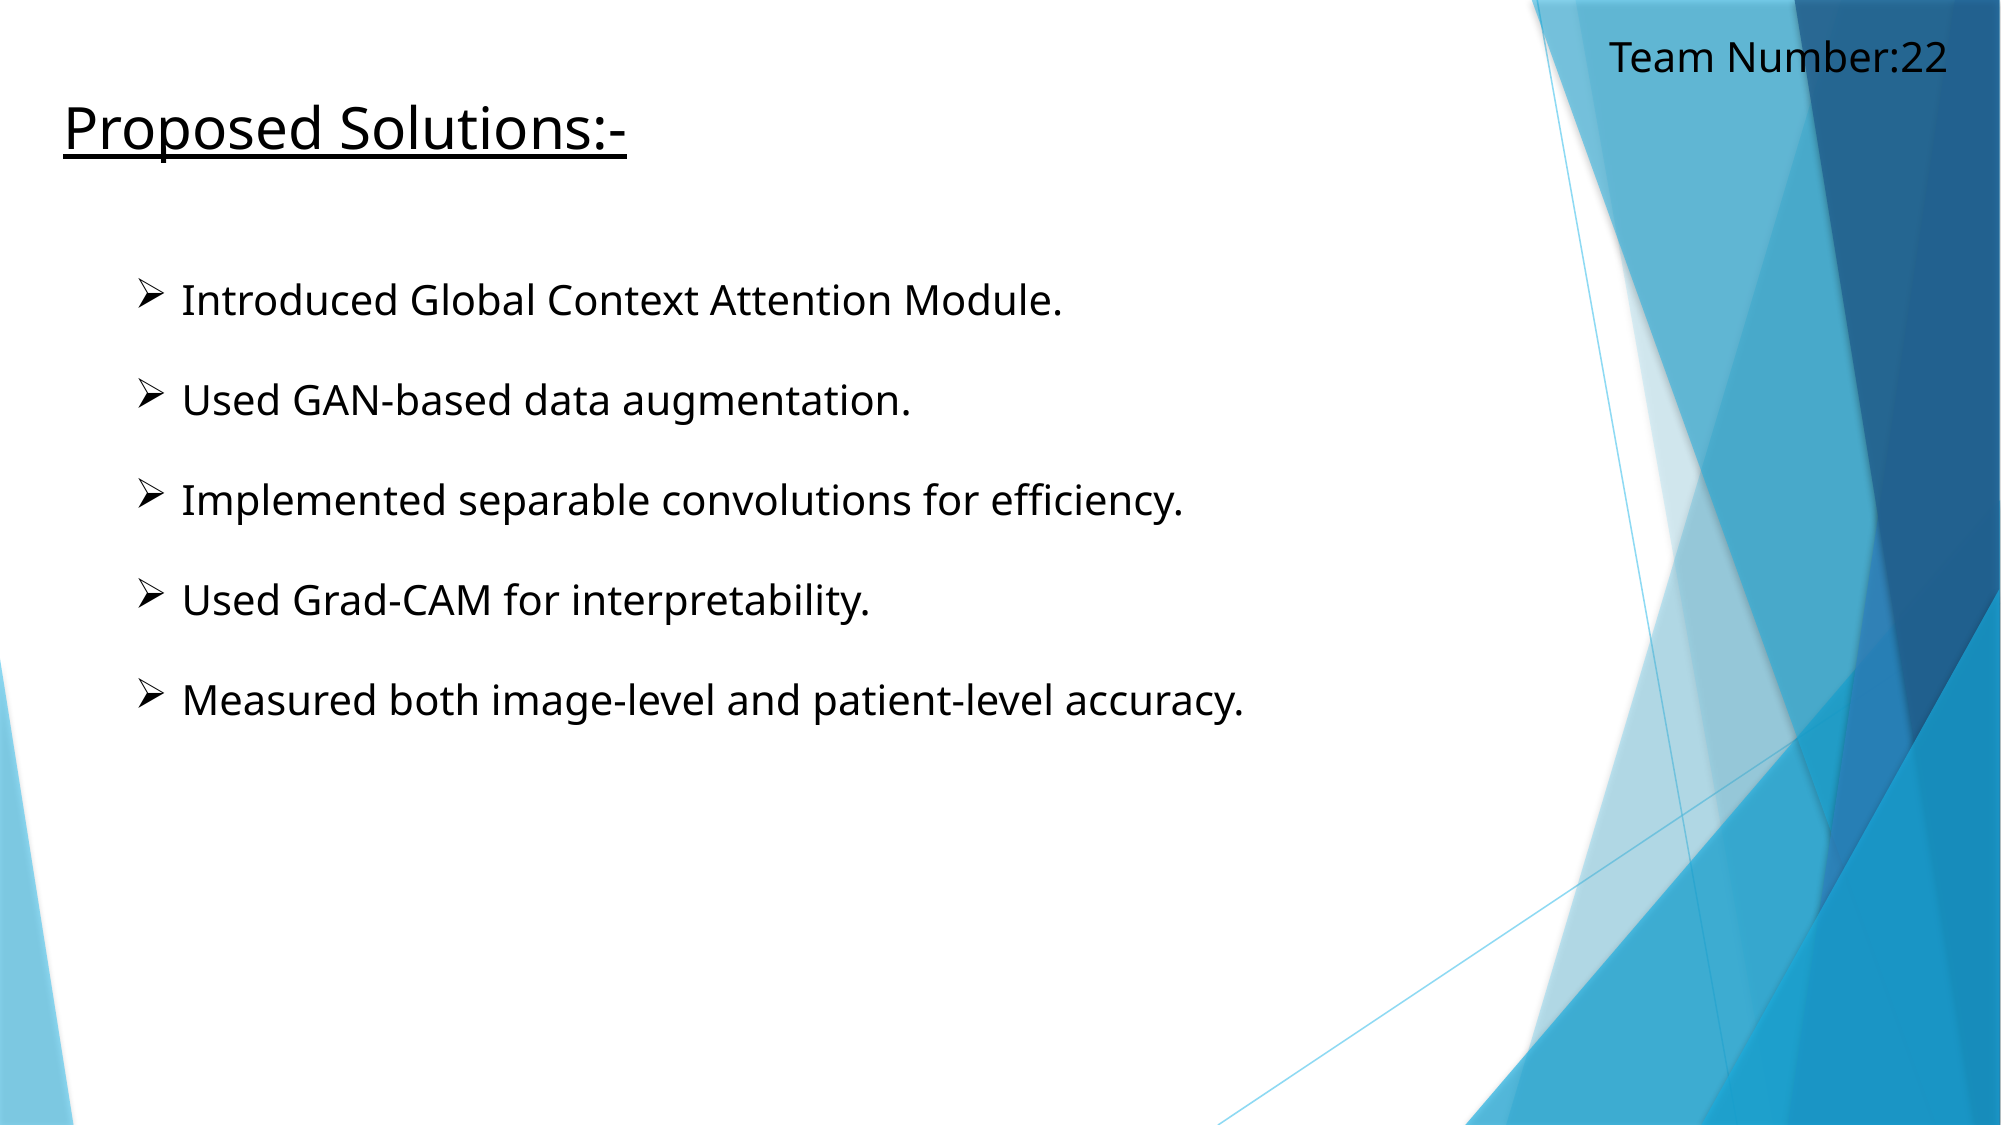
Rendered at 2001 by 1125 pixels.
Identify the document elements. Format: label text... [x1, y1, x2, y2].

text_box Proposed Solutions:- [48, 84, 1049, 169]
text_box Team Number:22 [1594, 23, 1964, 89]
text_box Introduced Global Context Attention Module. Used GAN-based data augmentation. Implemented separable convolutions for efficiency. Used Grad-CAM for interpretability. Measured both image-level and patient-level accuracy. [120, 266, 1476, 732]
